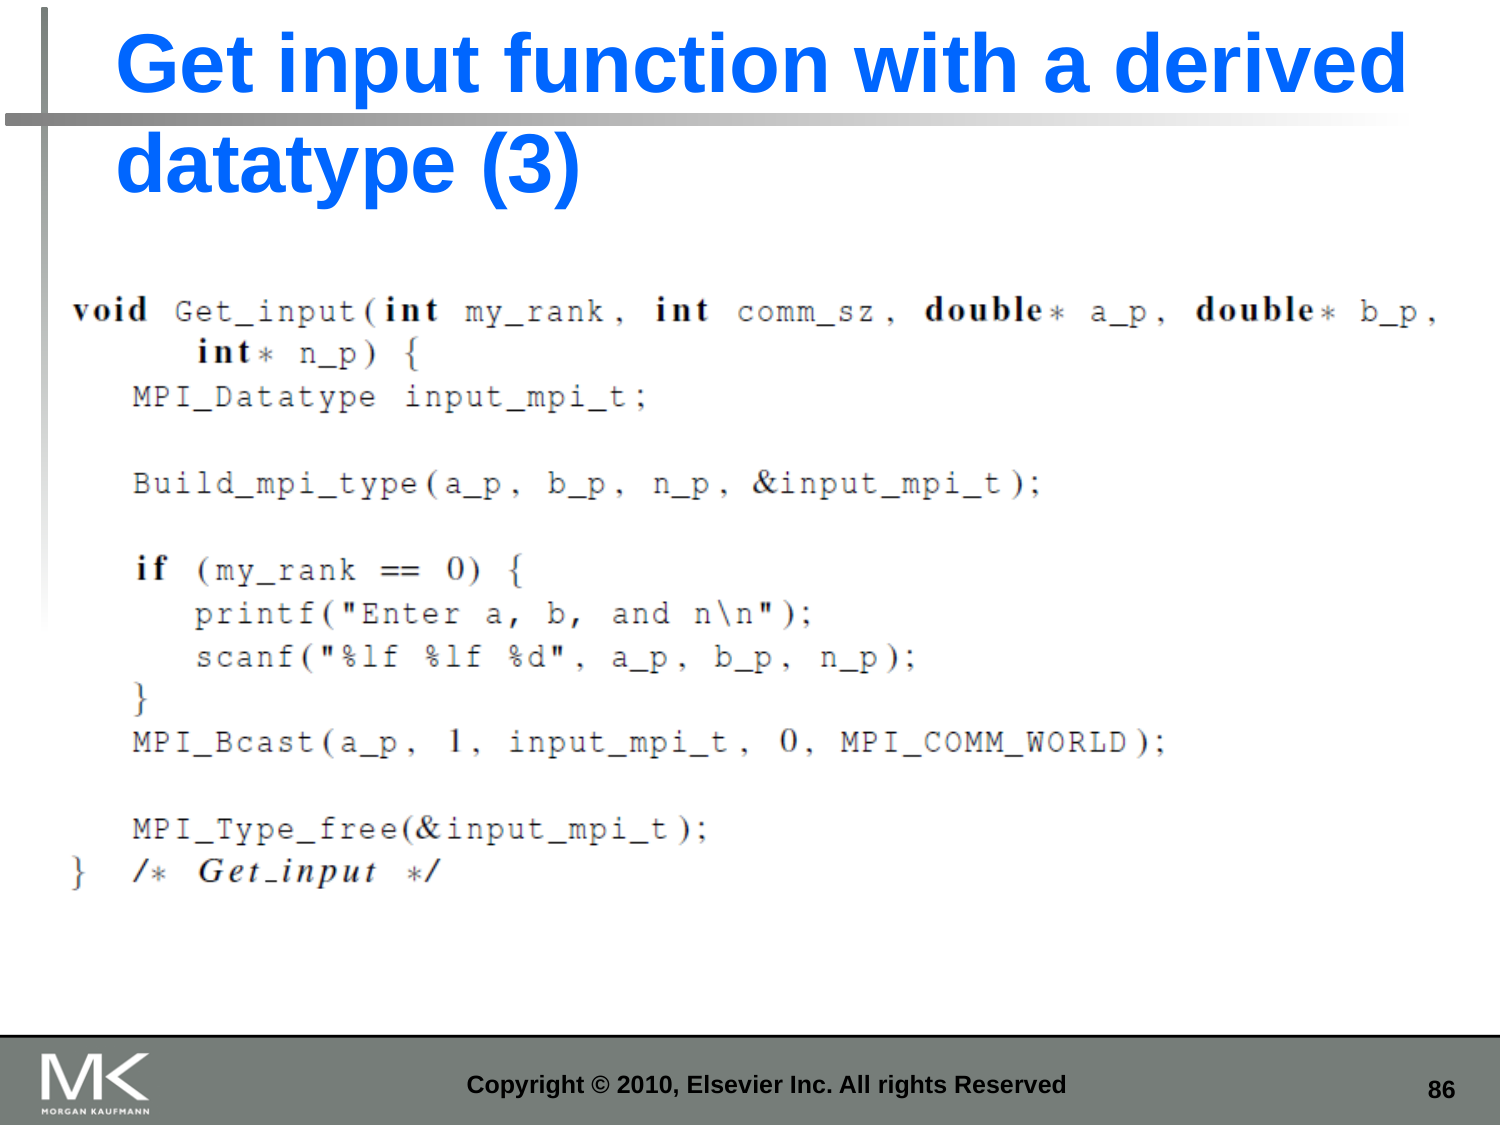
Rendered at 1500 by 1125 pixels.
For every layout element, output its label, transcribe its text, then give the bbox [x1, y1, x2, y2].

picture [29, 1046, 160, 1123]
footer Copyright © 2010, Elsevier Inc. All rights Reserved [170, 1046, 1365, 1106]
picture [64, 278, 1455, 894]
title Get input function with a derived datatype (3) [100, 0, 1460, 218]
